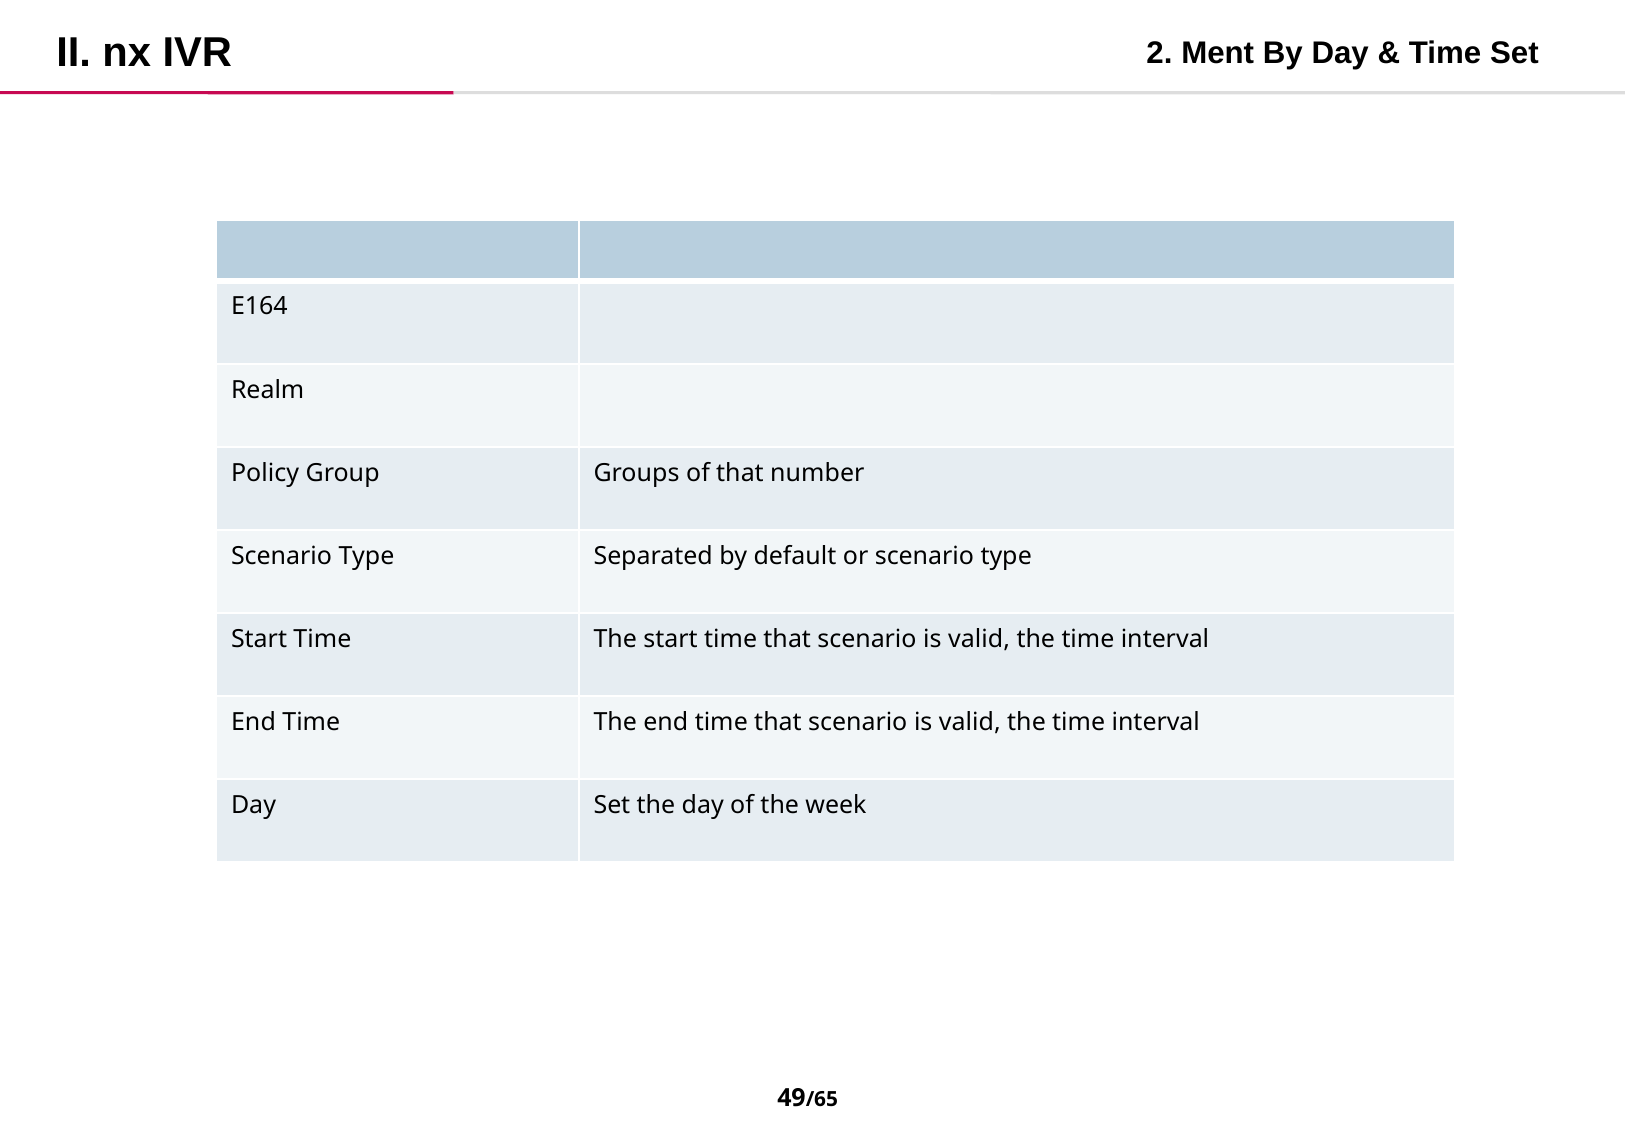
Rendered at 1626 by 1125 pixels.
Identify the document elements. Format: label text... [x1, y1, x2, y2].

table_cell [580, 365, 1454, 446]
table_cell The start time that scenario is valid, the time interval [580, 614, 1454, 695]
table_cell Separated by default or scenario type [580, 531, 1454, 612]
table_cell Policy Group [217, 448, 578, 529]
table_cell The end time that scenario is valid, the time interval [580, 697, 1454, 778]
table_cell Day [217, 780, 578, 861]
table_cell Realm [217, 365, 578, 446]
table_cell End Time [217, 697, 578, 778]
text_box 2. Ment By Day & Time Set [1131, 17, 1625, 78]
table_cell E164 [217, 284, 578, 363]
table_header [580, 221, 1454, 278]
table_cell [580, 284, 1454, 363]
table_cell Set the day of the week [580, 780, 1454, 861]
slide_number 48/65 [638, 1079, 978, 1118]
table_cell Scenario Type [217, 531, 578, 612]
text_box II. nx IVR [41, 7, 547, 77]
table_header [217, 221, 578, 278]
table_cell Start Time [217, 614, 578, 695]
table_cell Groups of that number [580, 448, 1454, 529]
